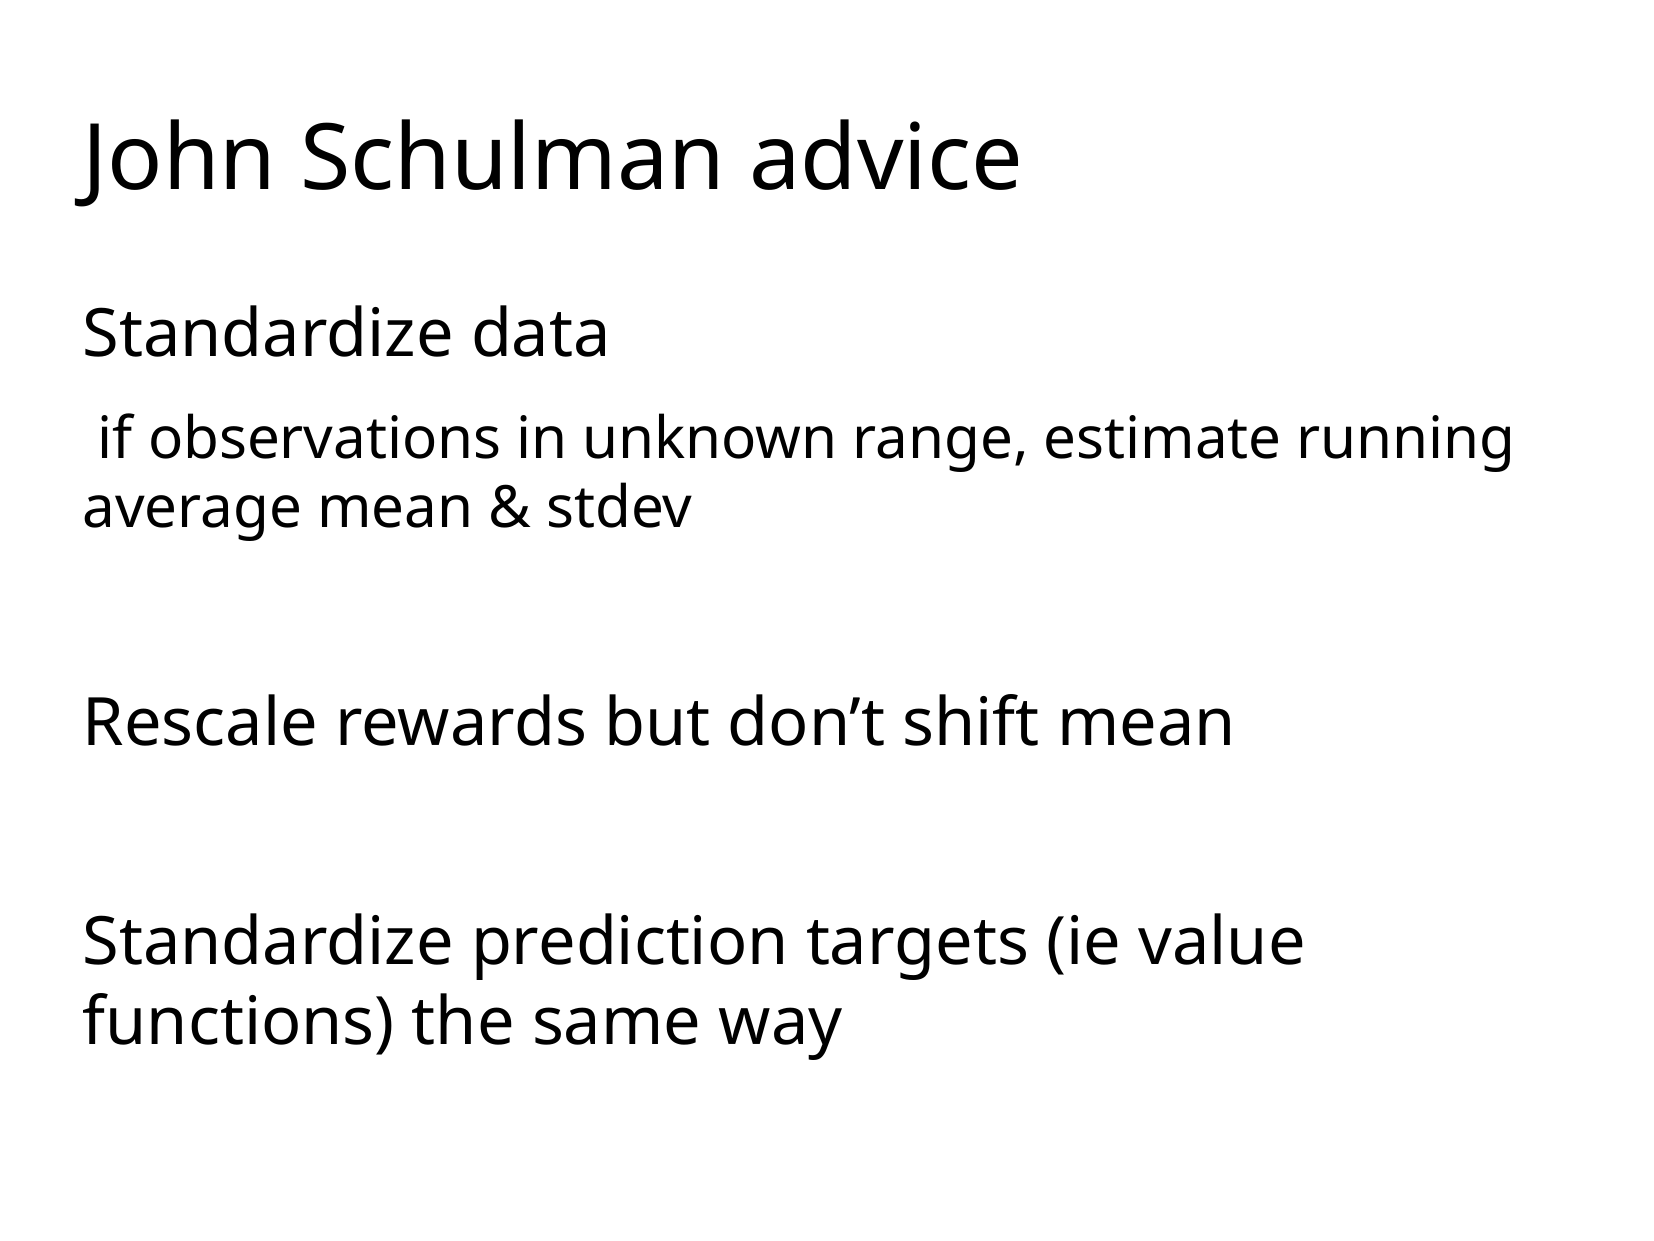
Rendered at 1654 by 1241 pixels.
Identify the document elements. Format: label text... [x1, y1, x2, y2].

text_box Standardize data if observations in unknown range, estimate running average mean & stdev Rescale rewards but don’t shift mean Standardize prediction targets (ie value functions) the same way [82, 290, 1571, 1010]
title John Schulman advice [82, 49, 1571, 257]
